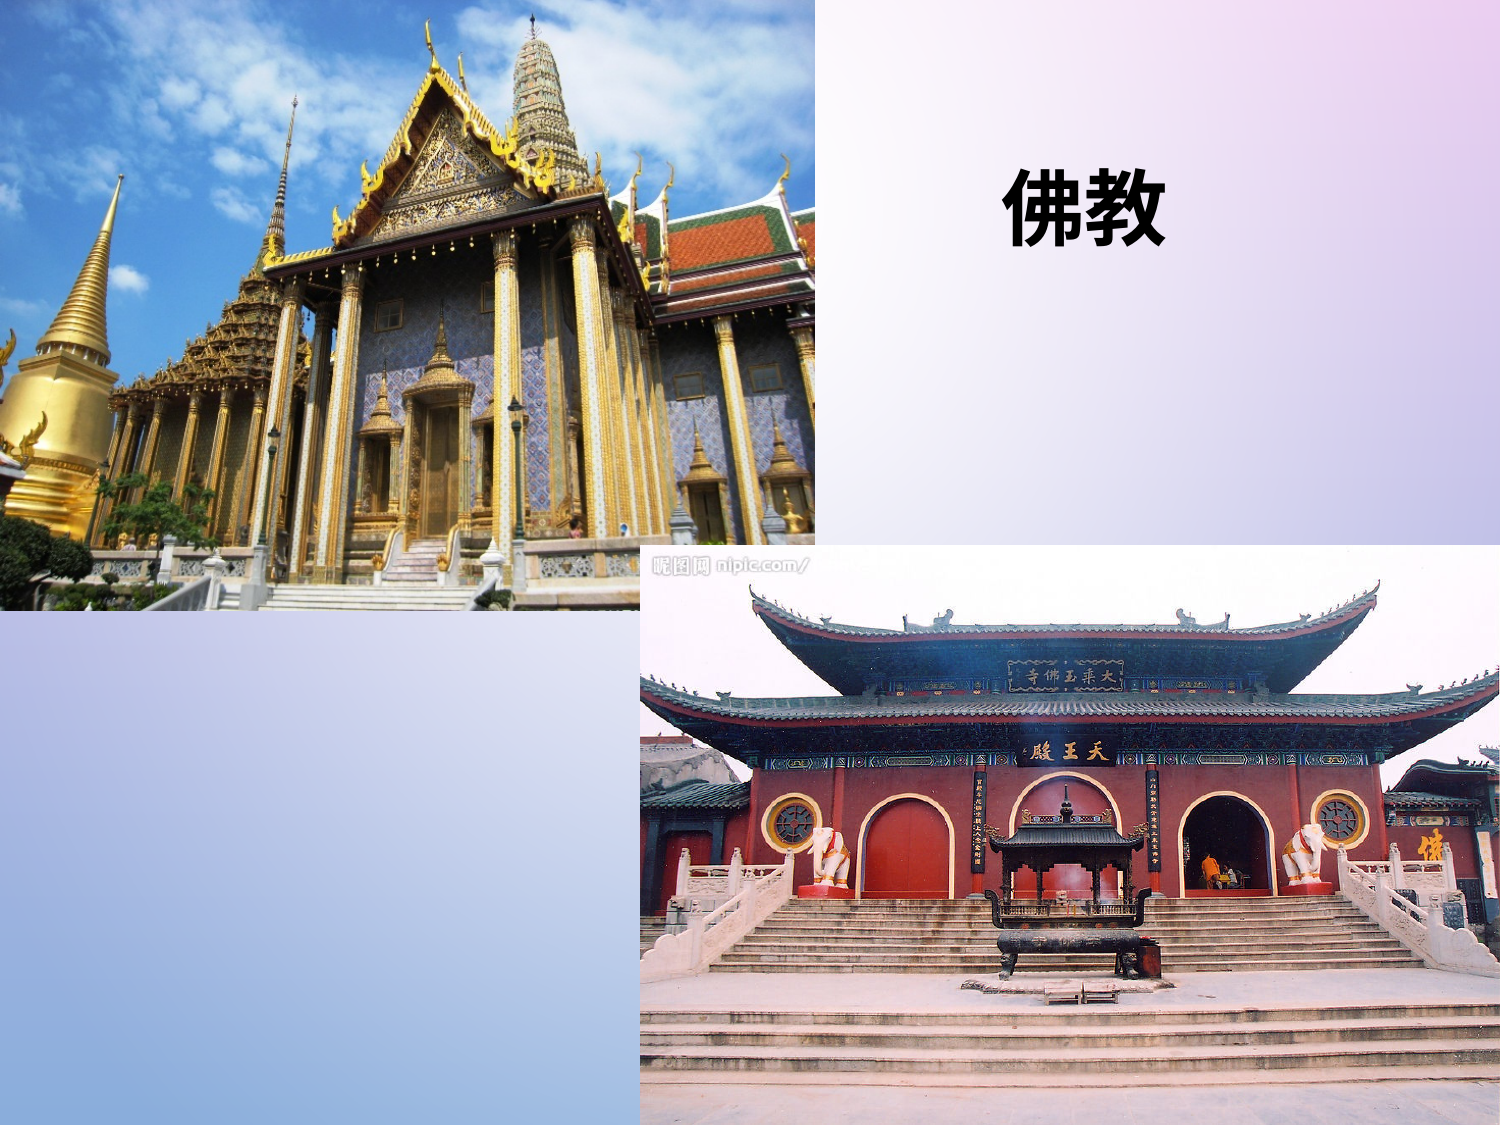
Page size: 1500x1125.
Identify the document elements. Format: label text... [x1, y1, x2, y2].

text_box 佛教 [986, 148, 1329, 264]
picture [0, 0, 1500, 1125]
